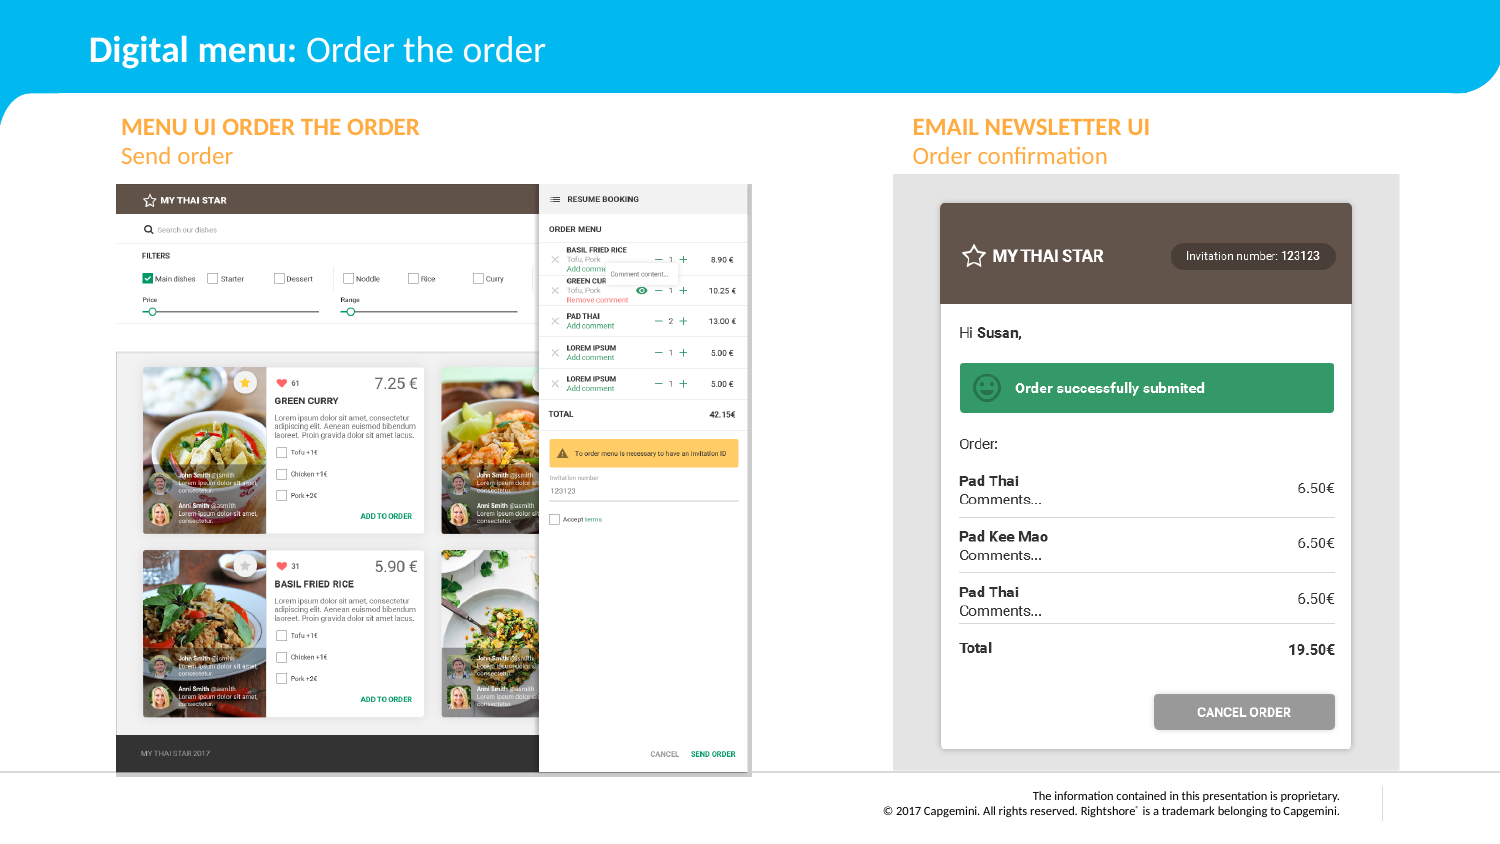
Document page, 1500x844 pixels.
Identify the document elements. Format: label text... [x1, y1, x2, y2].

list EMAIL NEWSLETTER UI Order confirmation [897, 100, 1301, 172]
picture [116, 184, 752, 777]
list MENU UI ORDER THE ORDER Send order [106, 100, 509, 180]
title Digital menu: Order the order [73, 0, 1468, 96]
picture [892, 173, 1400, 771]
